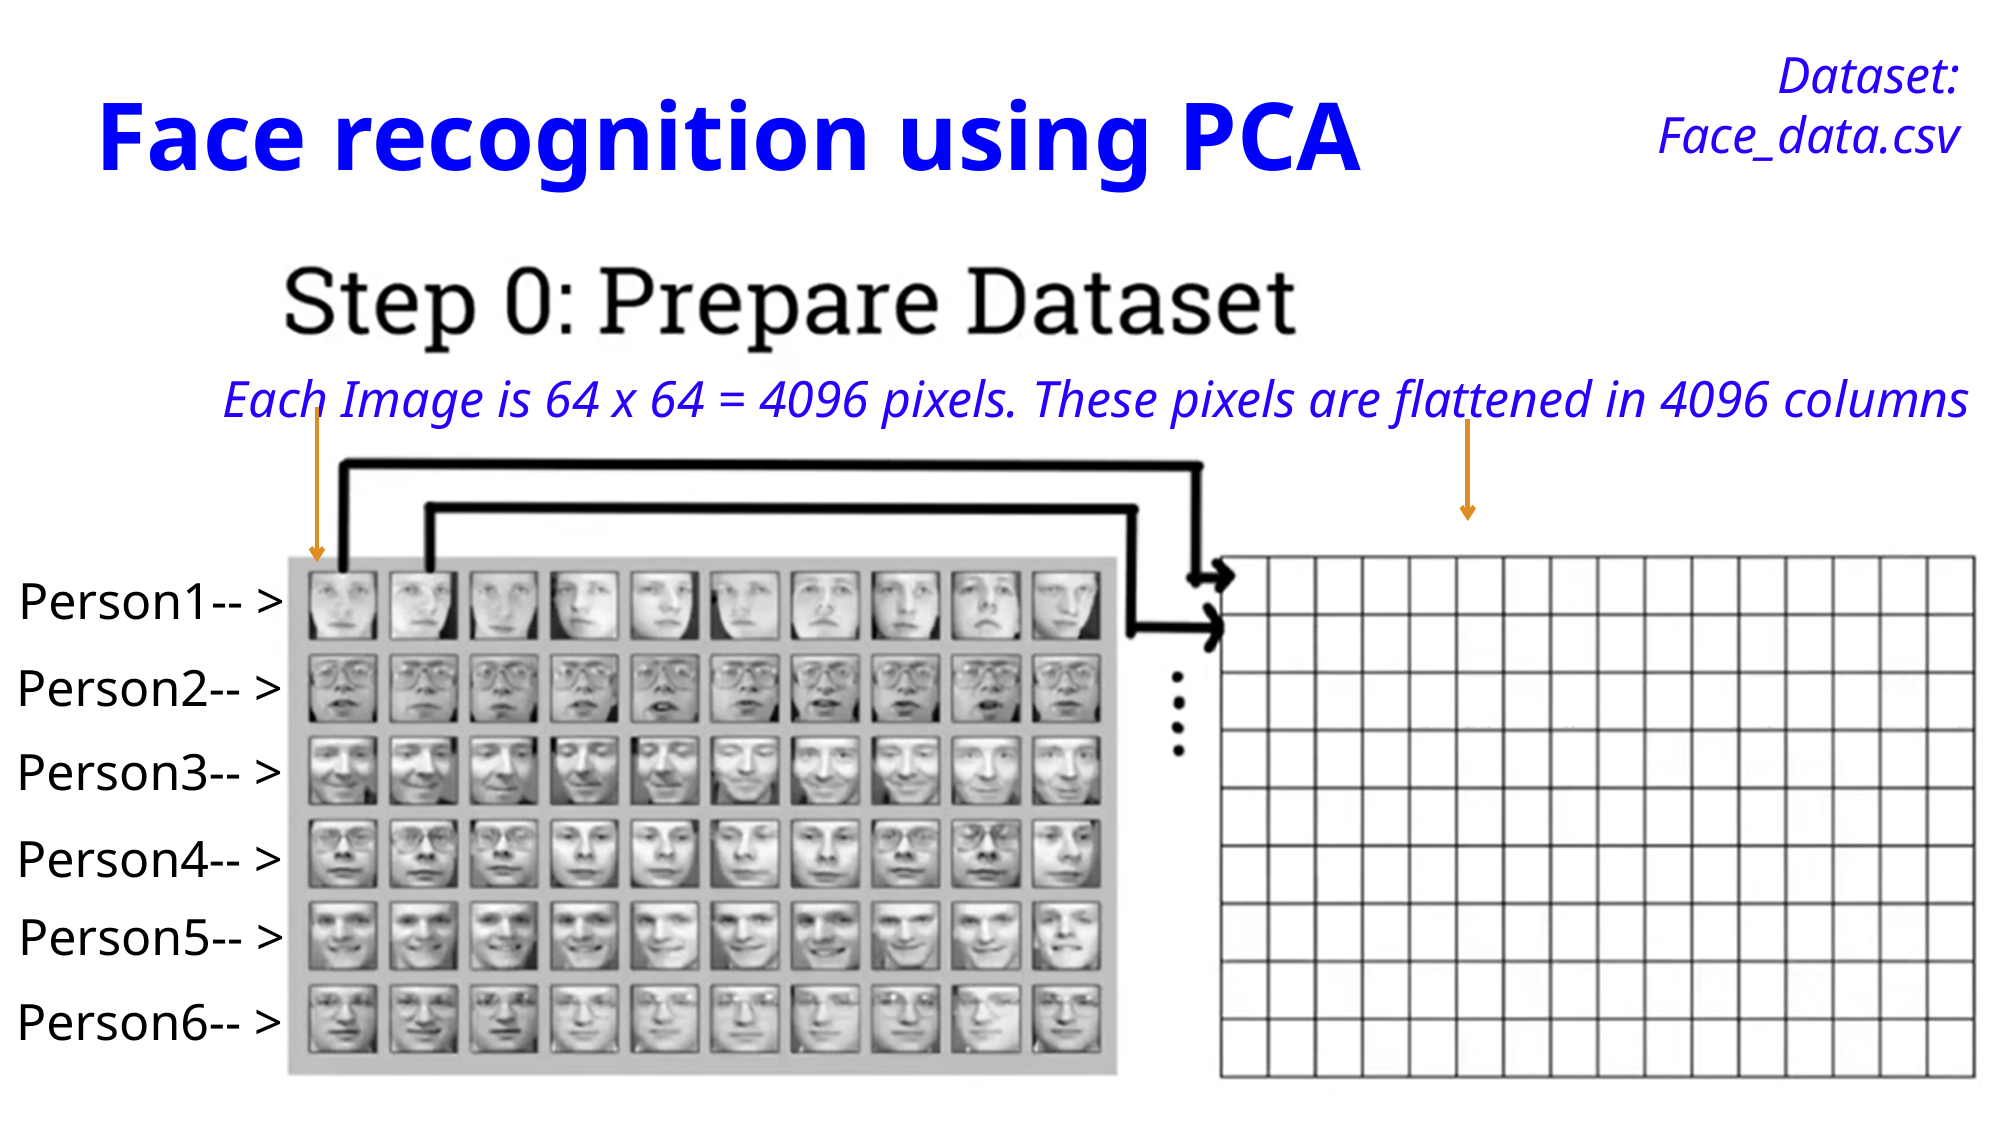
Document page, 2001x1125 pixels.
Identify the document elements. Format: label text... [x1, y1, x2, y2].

text_box Person3-- > [1, 732, 254, 808]
picture [254, 255, 2000, 1108]
text_box Person5-- > [3, 898, 254, 974]
text_box Person6-- > [1, 982, 254, 1058]
text_box Person1-- > [3, 562, 254, 638]
text_box Face recognition using PCA [80, 81, 1916, 198]
text_box Person4-- > [1, 819, 254, 895]
text_box Each Image is 64 x 64 = 4096 pixels. These pixels are flattened in 4096 columns [208, 360, 254, 496]
text_box Dataset: Face_data.csv [1642, 36, 1975, 172]
text_box Person2-- > [1, 649, 254, 724]
